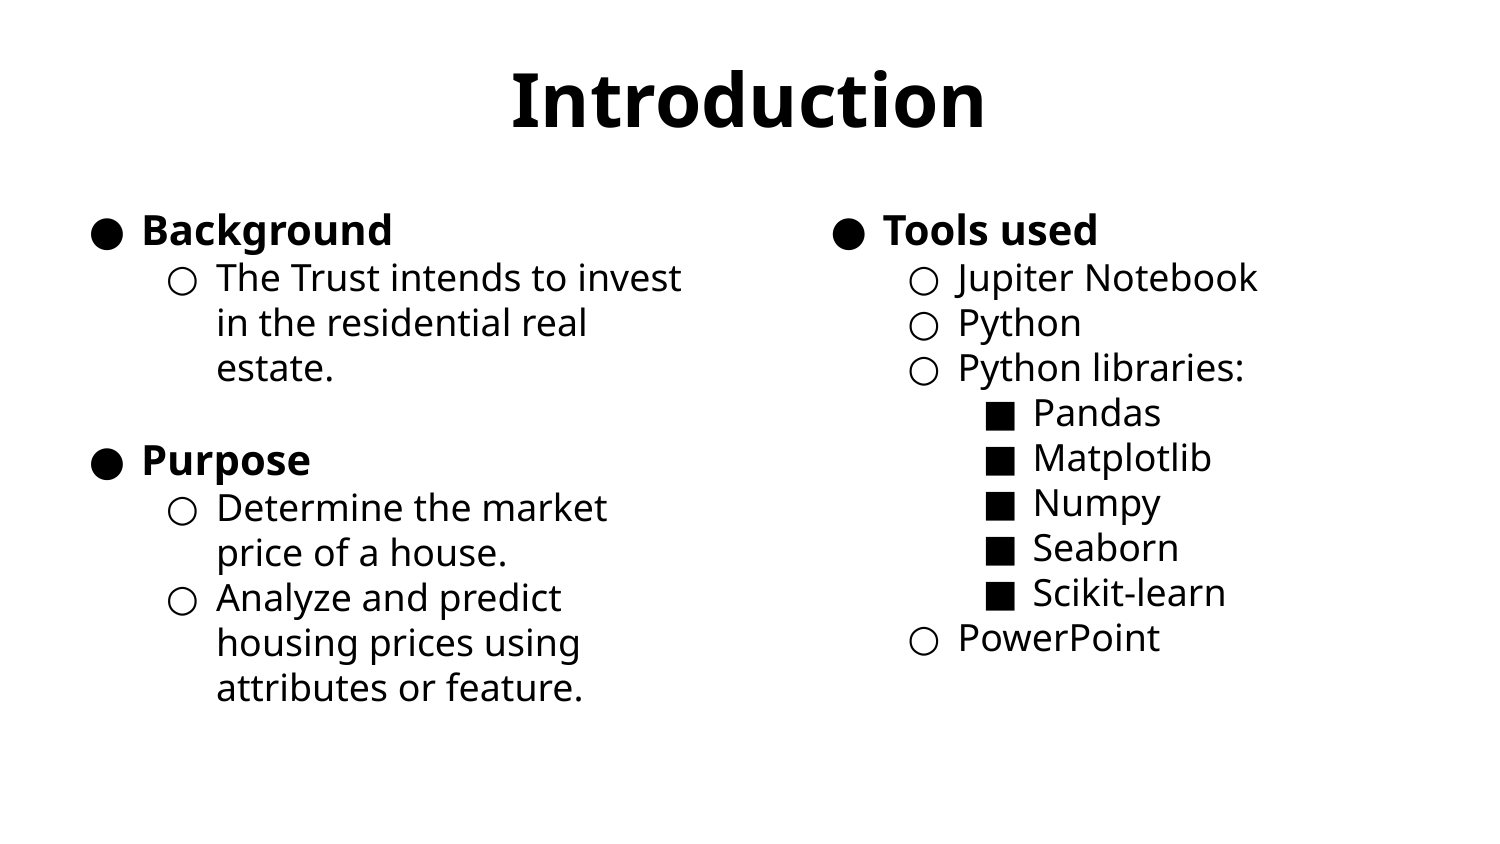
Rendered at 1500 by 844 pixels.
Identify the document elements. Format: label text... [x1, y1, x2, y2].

list Background The Trust intends to invest in the residential real estate. Purpose Determine the market price of a house. Analyze and predict housing prices using attributes or feature. [51, 189, 708, 750]
title Introduction [75, 67, 1425, 129]
list Tools used Jupiter Notebook Python Python libraries: Pandas Matplotlib Numpy Seaborn Scikit-learn PowerPoint [792, 189, 1449, 750]
